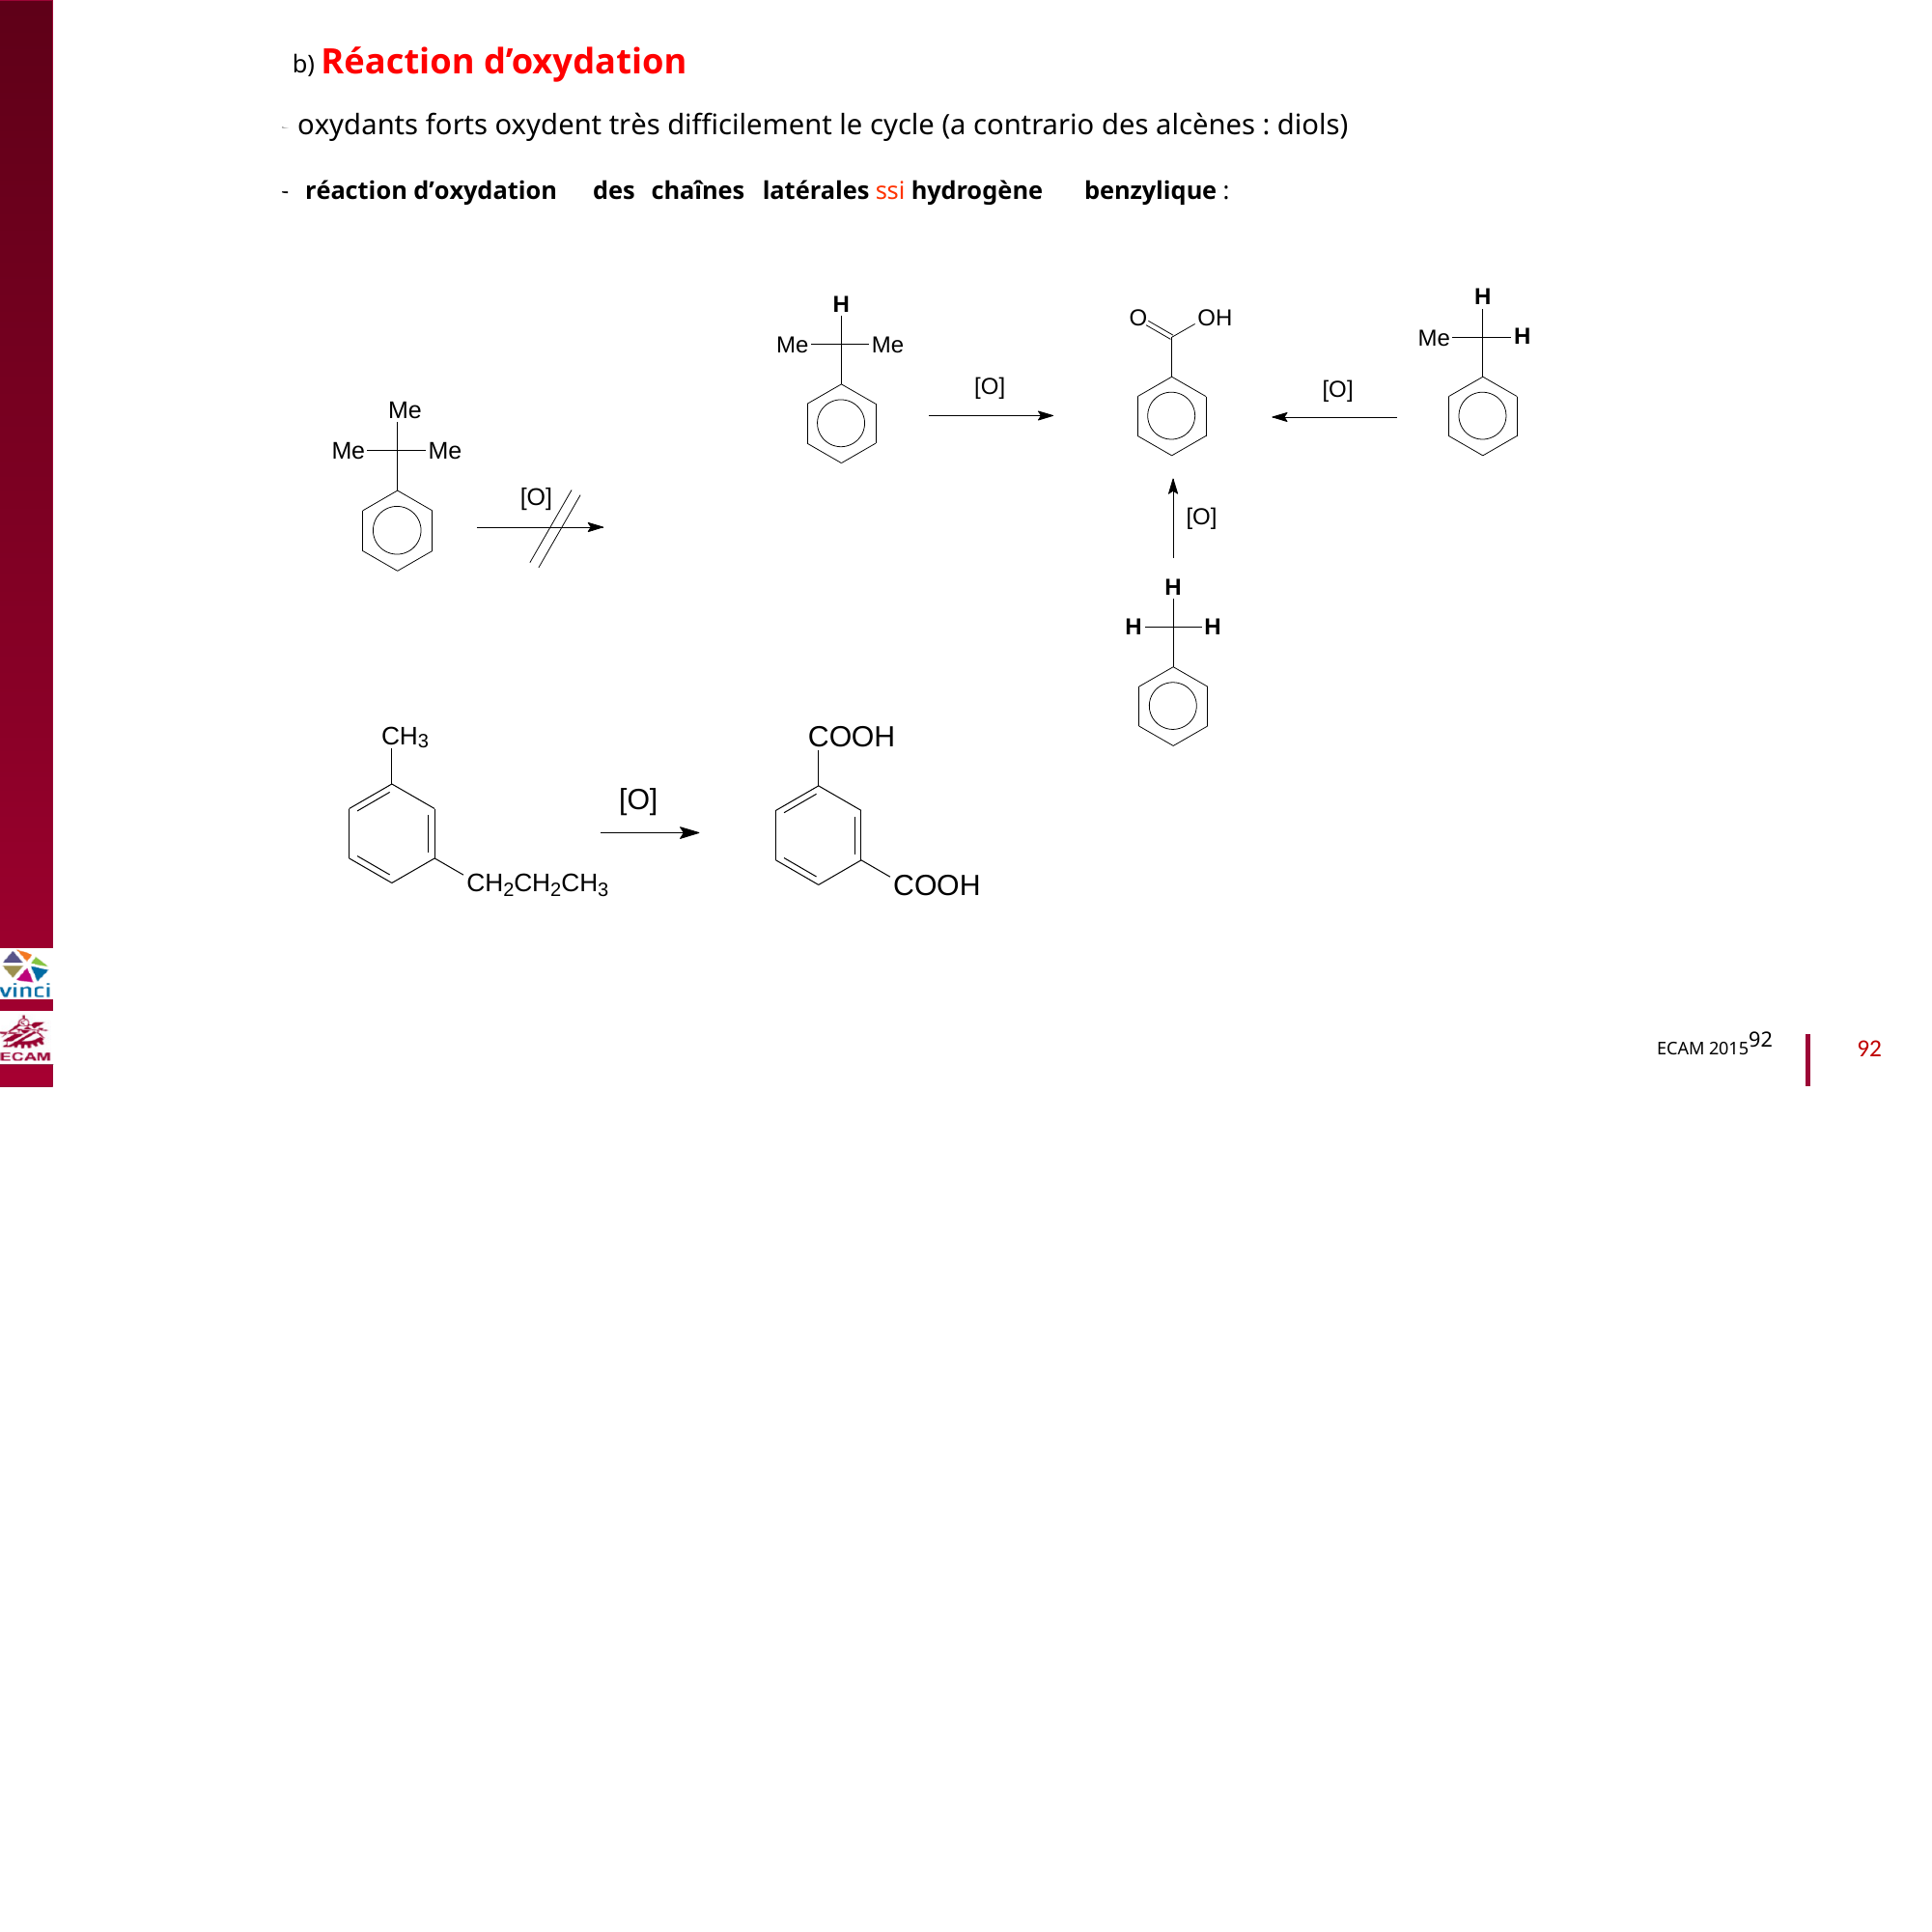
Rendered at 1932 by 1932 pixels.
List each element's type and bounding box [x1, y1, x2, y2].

text_box [1654, 1022, 1791, 1062]
text_box [928, 410, 1053, 421]
text_box [775, 720, 904, 885]
text_box [1415, 283, 1537, 456]
text_box [649, 176, 757, 209]
text_box [1184, 503, 1223, 531]
text_box [476, 484, 603, 568]
text_box [1168, 478, 1178, 558]
text_box [266, 12, 1388, 577]
text_box [0, 0, 55, 1086]
text_box [891, 868, 989, 903]
text_box [1082, 176, 1246, 209]
text_box [1855, 1034, 1892, 1067]
text_box [972, 373, 1012, 401]
text_box [760, 176, 1079, 209]
text_box [616, 783, 665, 818]
text_box [329, 397, 467, 572]
text_box [349, 718, 463, 883]
text_box [1320, 376, 1359, 405]
text_box [1272, 412, 1397, 422]
text_box [591, 176, 646, 209]
text_box [302, 176, 588, 209]
text_box [600, 826, 699, 839]
text_box [774, 290, 910, 463]
text_box [1127, 304, 1239, 456]
text_box [464, 867, 640, 906]
text_box [1123, 573, 1227, 746]
